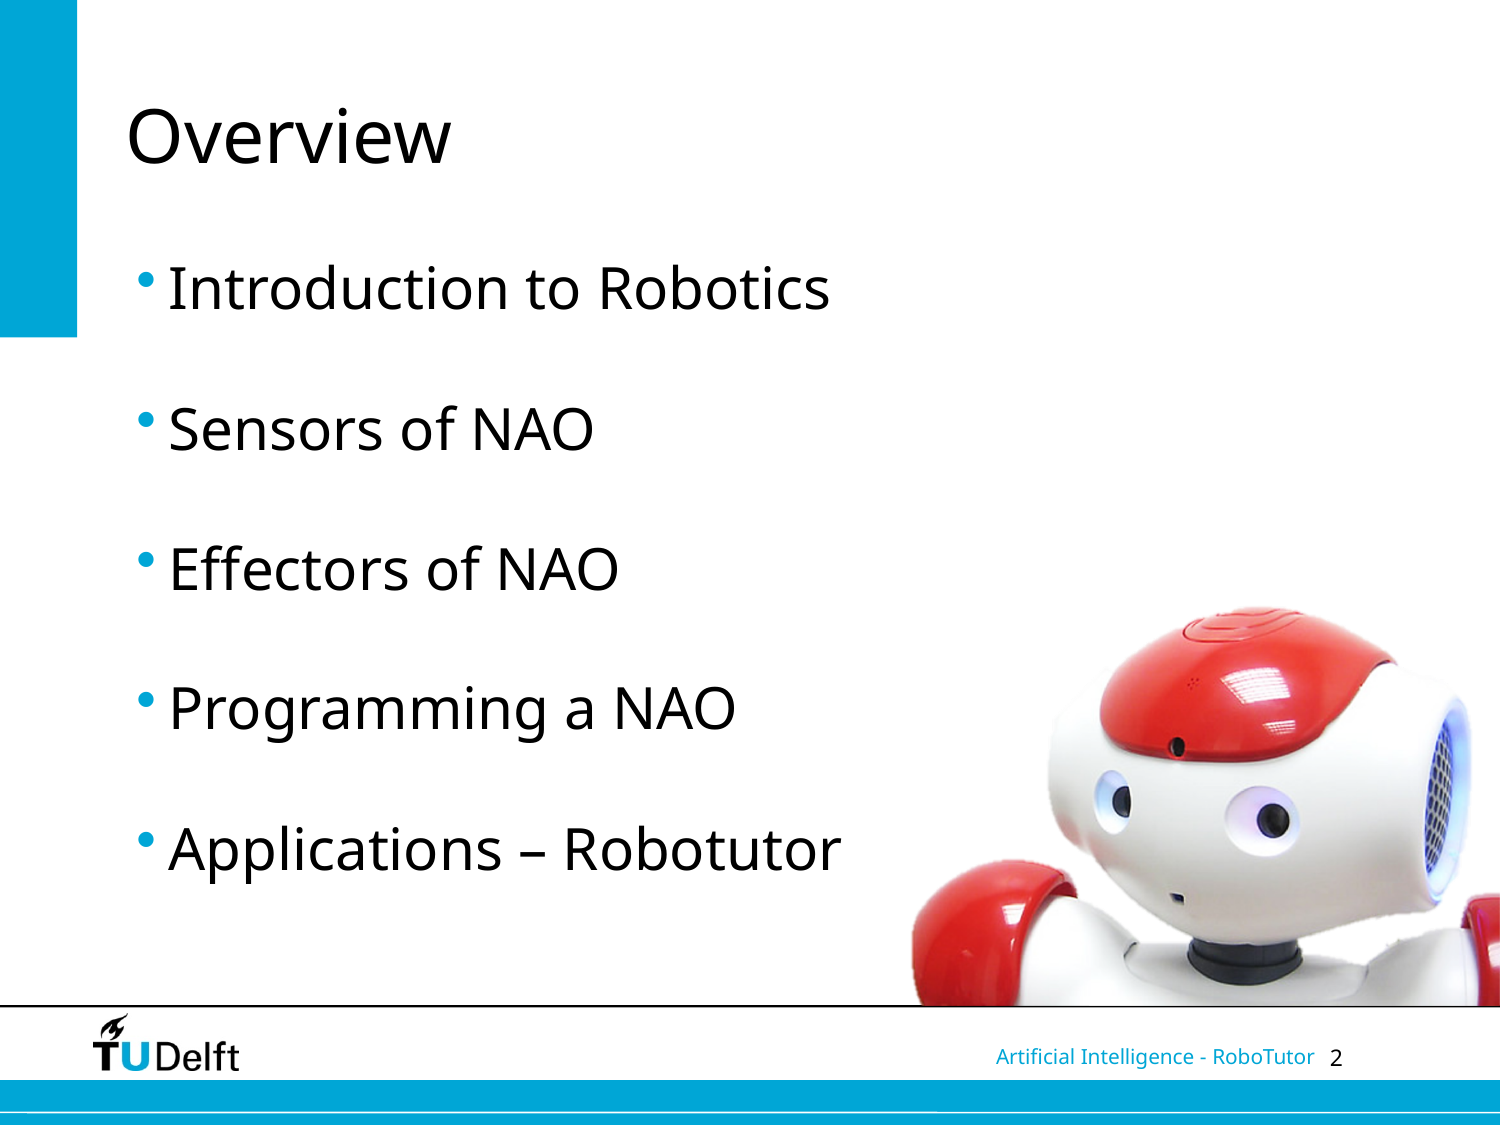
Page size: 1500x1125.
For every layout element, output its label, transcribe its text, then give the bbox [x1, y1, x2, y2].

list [888, 587, 1500, 1022]
picture [93, 1013, 239, 1071]
text_box Introduction to Robotics Sensors of NAO Effectors of NAO Programming a NAO Applications – Robotutor [136, 251, 1308, 973]
title Overview [125, 88, 1301, 192]
